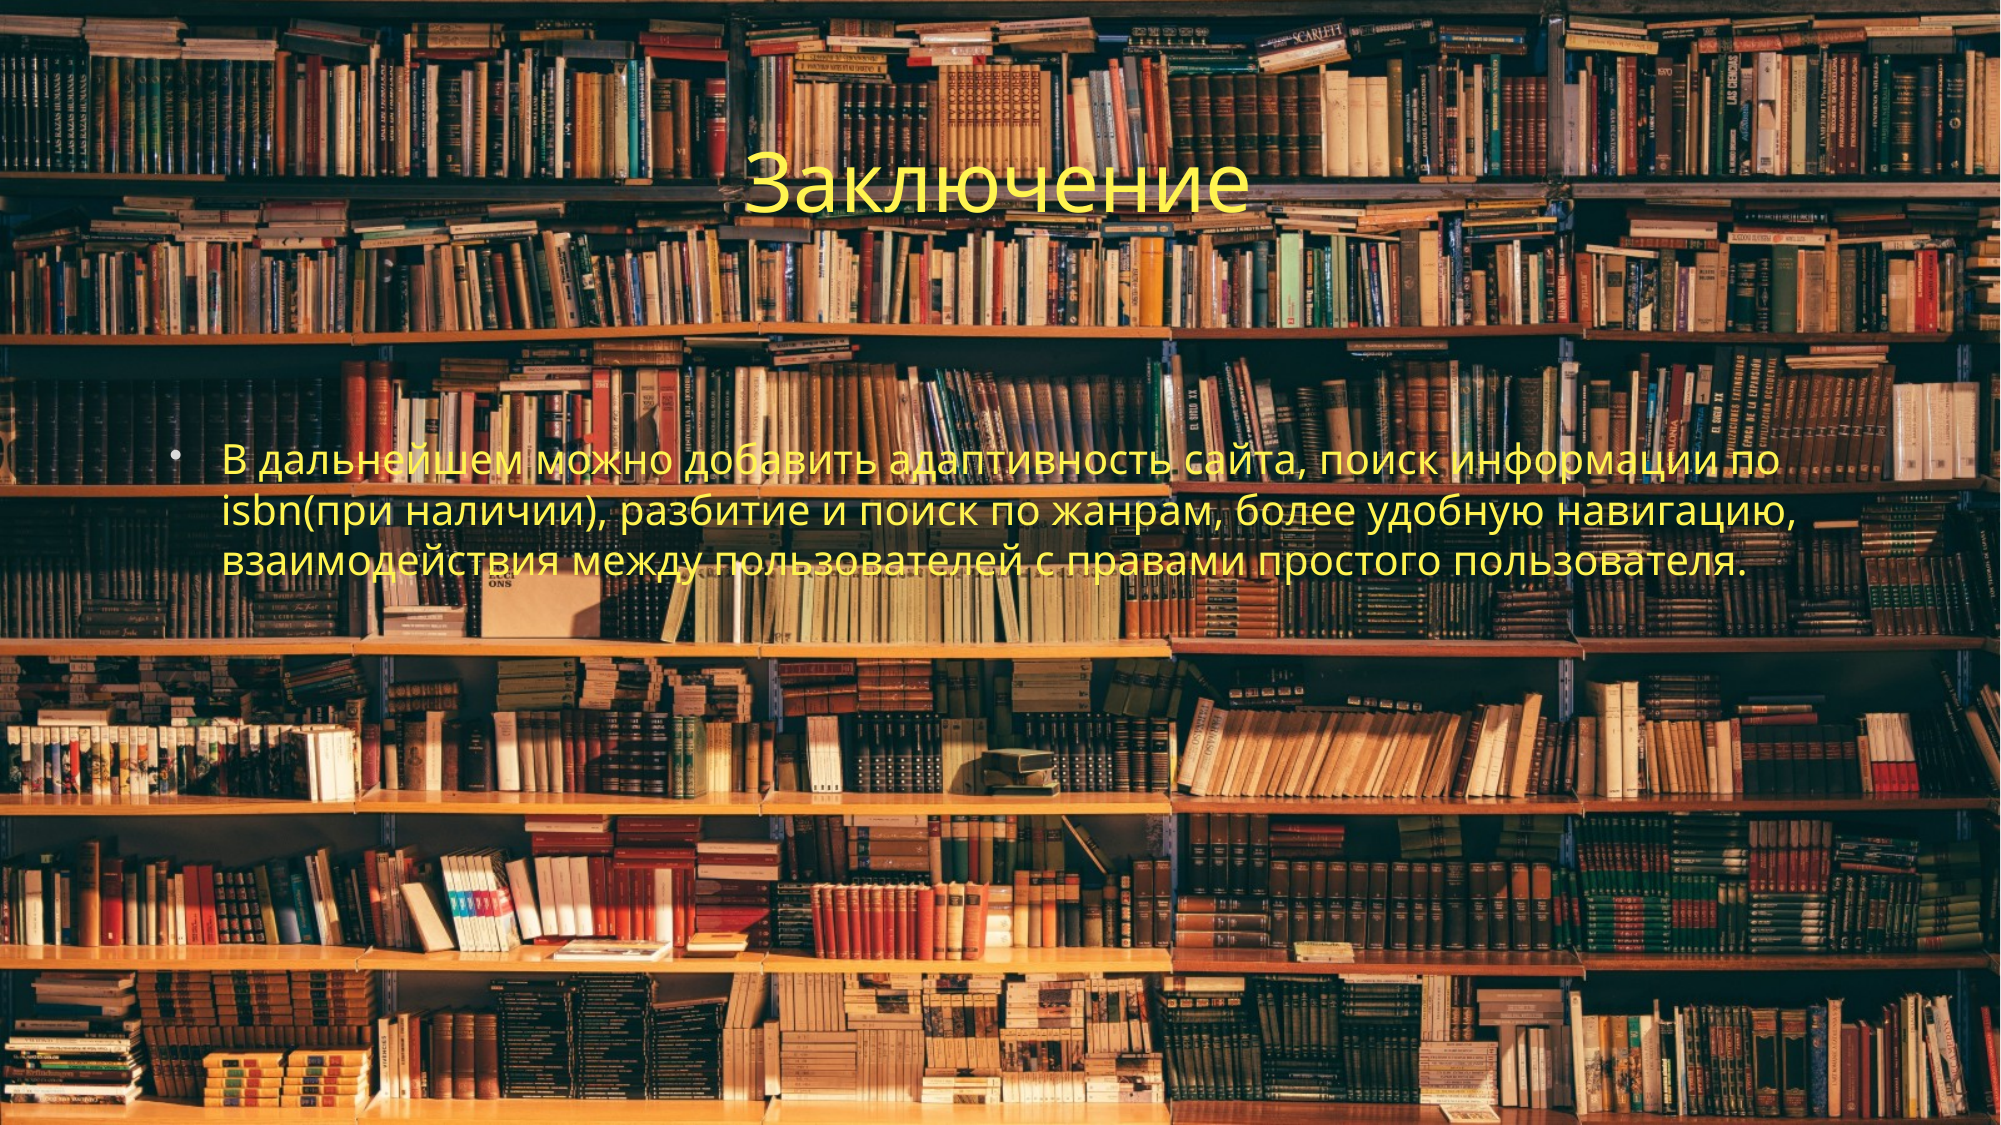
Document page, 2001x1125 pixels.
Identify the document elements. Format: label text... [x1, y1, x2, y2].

text_box Заключение [149, 99, 1849, 260]
picture [0, 0, 2001, 1125]
text_box В дальнейшем можно добавить адаптивность сайта, поиск информации по isbn(при наличии), разбитие и поиск по жанрам, более удобную навигацию, взаимодействия между пользователей с правами простого пользователя. [149, 284, 1849, 950]
